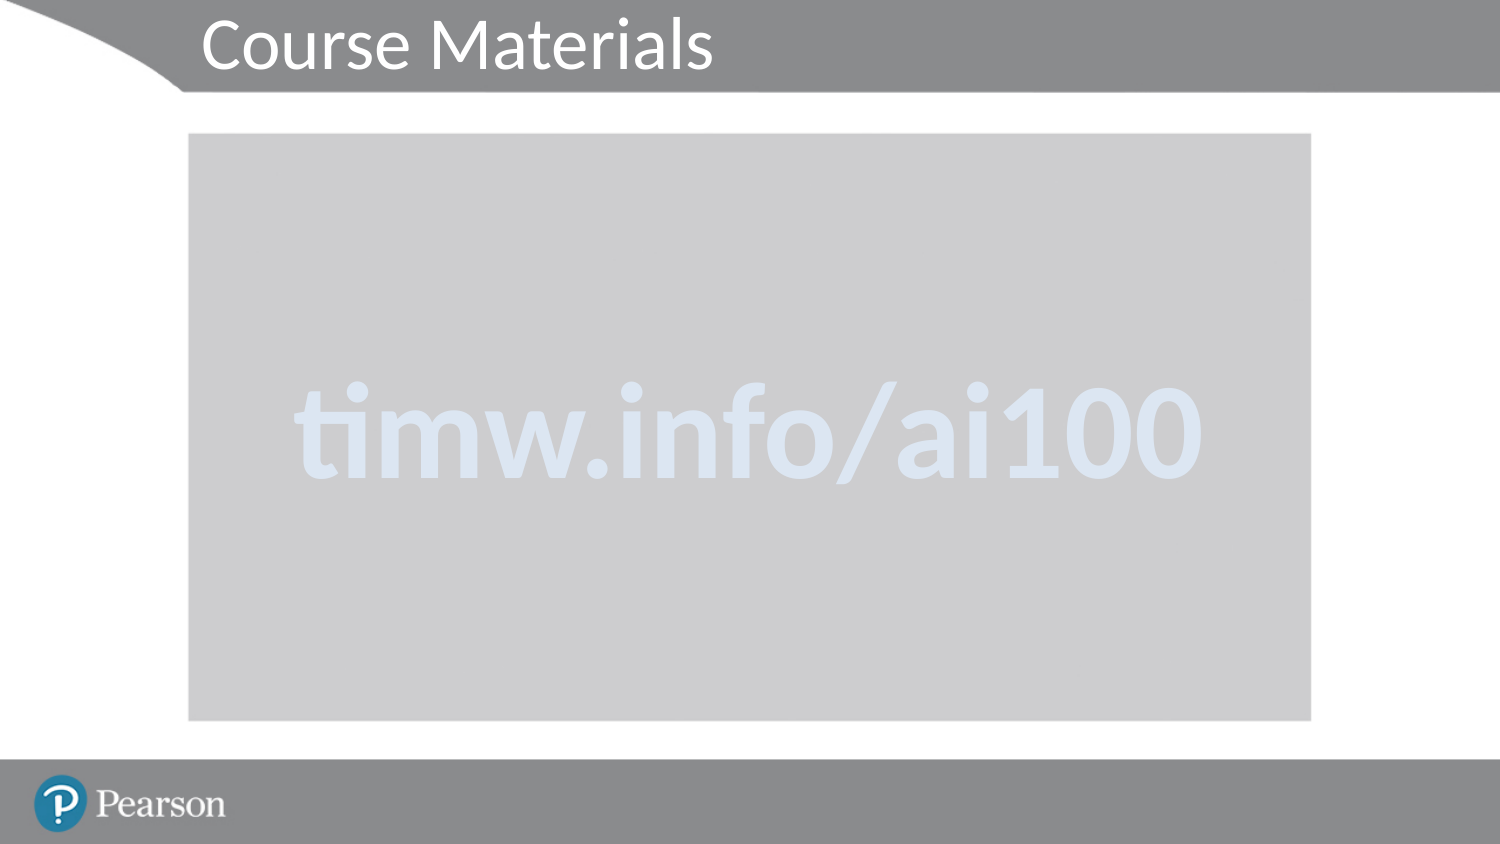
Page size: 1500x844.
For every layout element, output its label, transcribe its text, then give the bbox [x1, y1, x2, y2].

picture [0, 0, 1500, 844]
title Course Materials [186, 0, 1425, 79]
text_box timw.info/ai100 [203, 333, 1295, 514]
